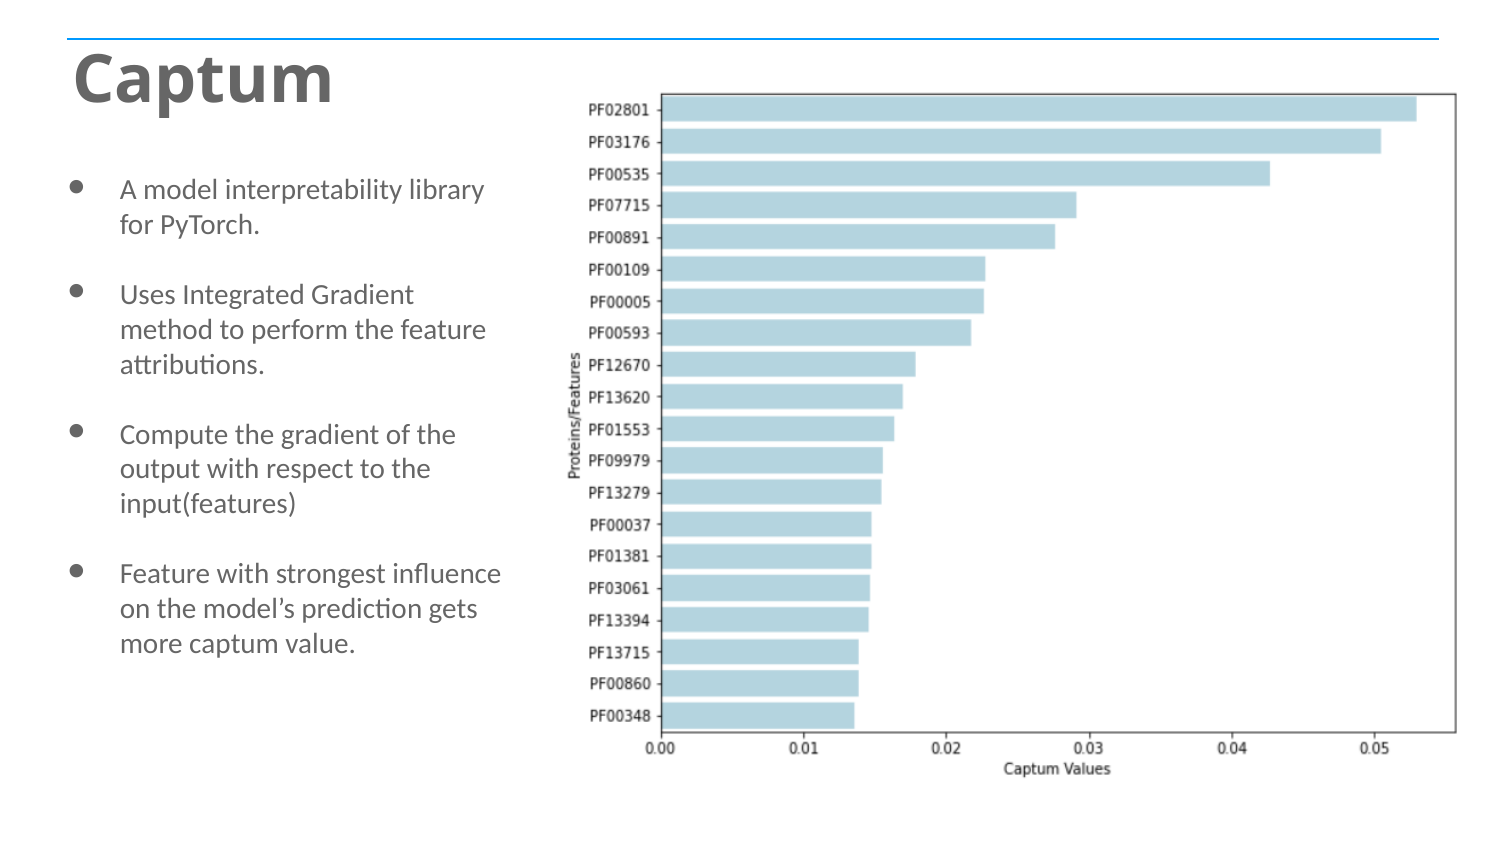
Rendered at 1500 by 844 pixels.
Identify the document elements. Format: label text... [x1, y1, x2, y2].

text_box A model interpretability library for PyTorch. Uses Integrated Gradient method to perform the feature attributions. Compute the gradient of the output with respect to the input(features) Feature with strongest influence on the model’s prediction gets more captum value. [29, 155, 530, 792]
picture [563, 87, 1475, 798]
text_box Captum [57, 20, 1103, 124]
